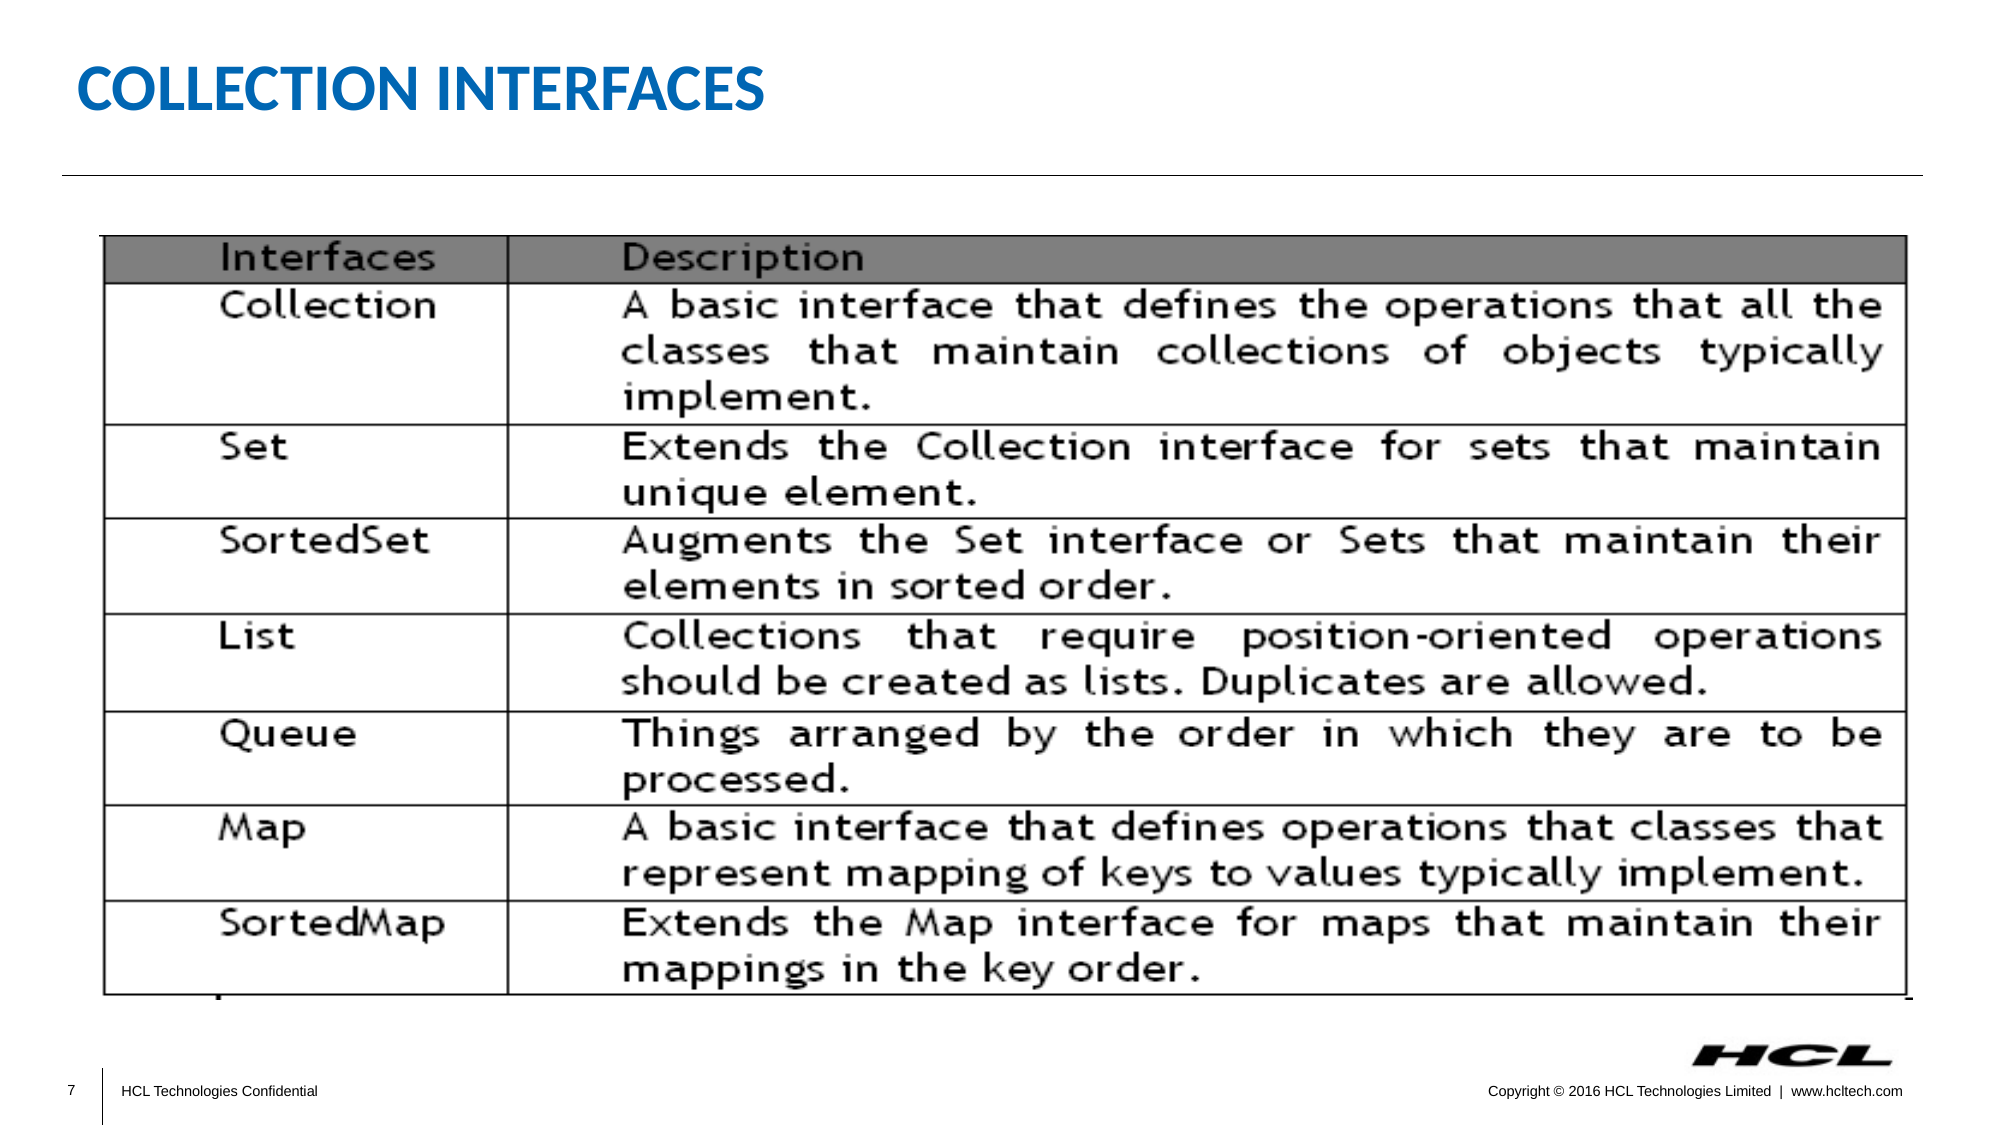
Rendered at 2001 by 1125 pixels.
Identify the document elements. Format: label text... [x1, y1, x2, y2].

picture [99, 235, 1913, 1000]
picture [1660, 1024, 1924, 1080]
title Collection Interfaces [62, 42, 1781, 144]
